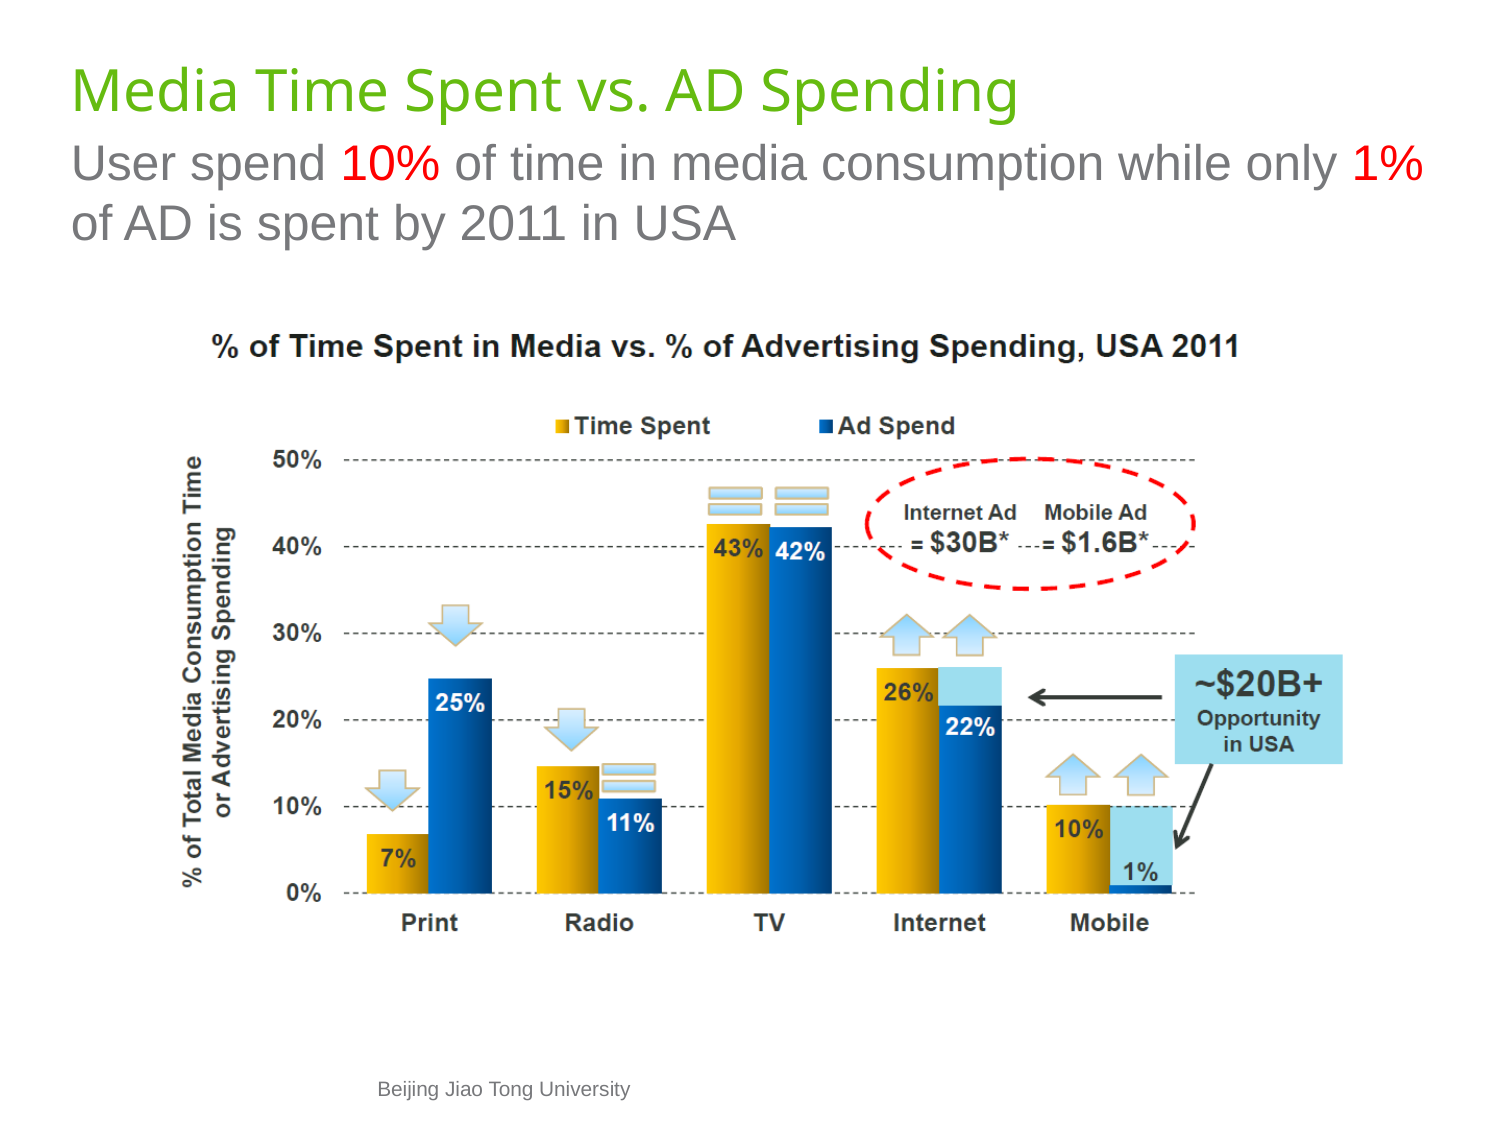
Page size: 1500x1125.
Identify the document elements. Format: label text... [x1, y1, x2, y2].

picture [150, 310, 1350, 951]
list User spend 10% of time in media consumption while only 1% of AD is spent by 2011 in USA [70, 130, 1430, 1012]
title Media Time Spent vs. AD Spending [70, 52, 1430, 130]
list Beijing Jiao Tong University [263, 1075, 751, 1120]
